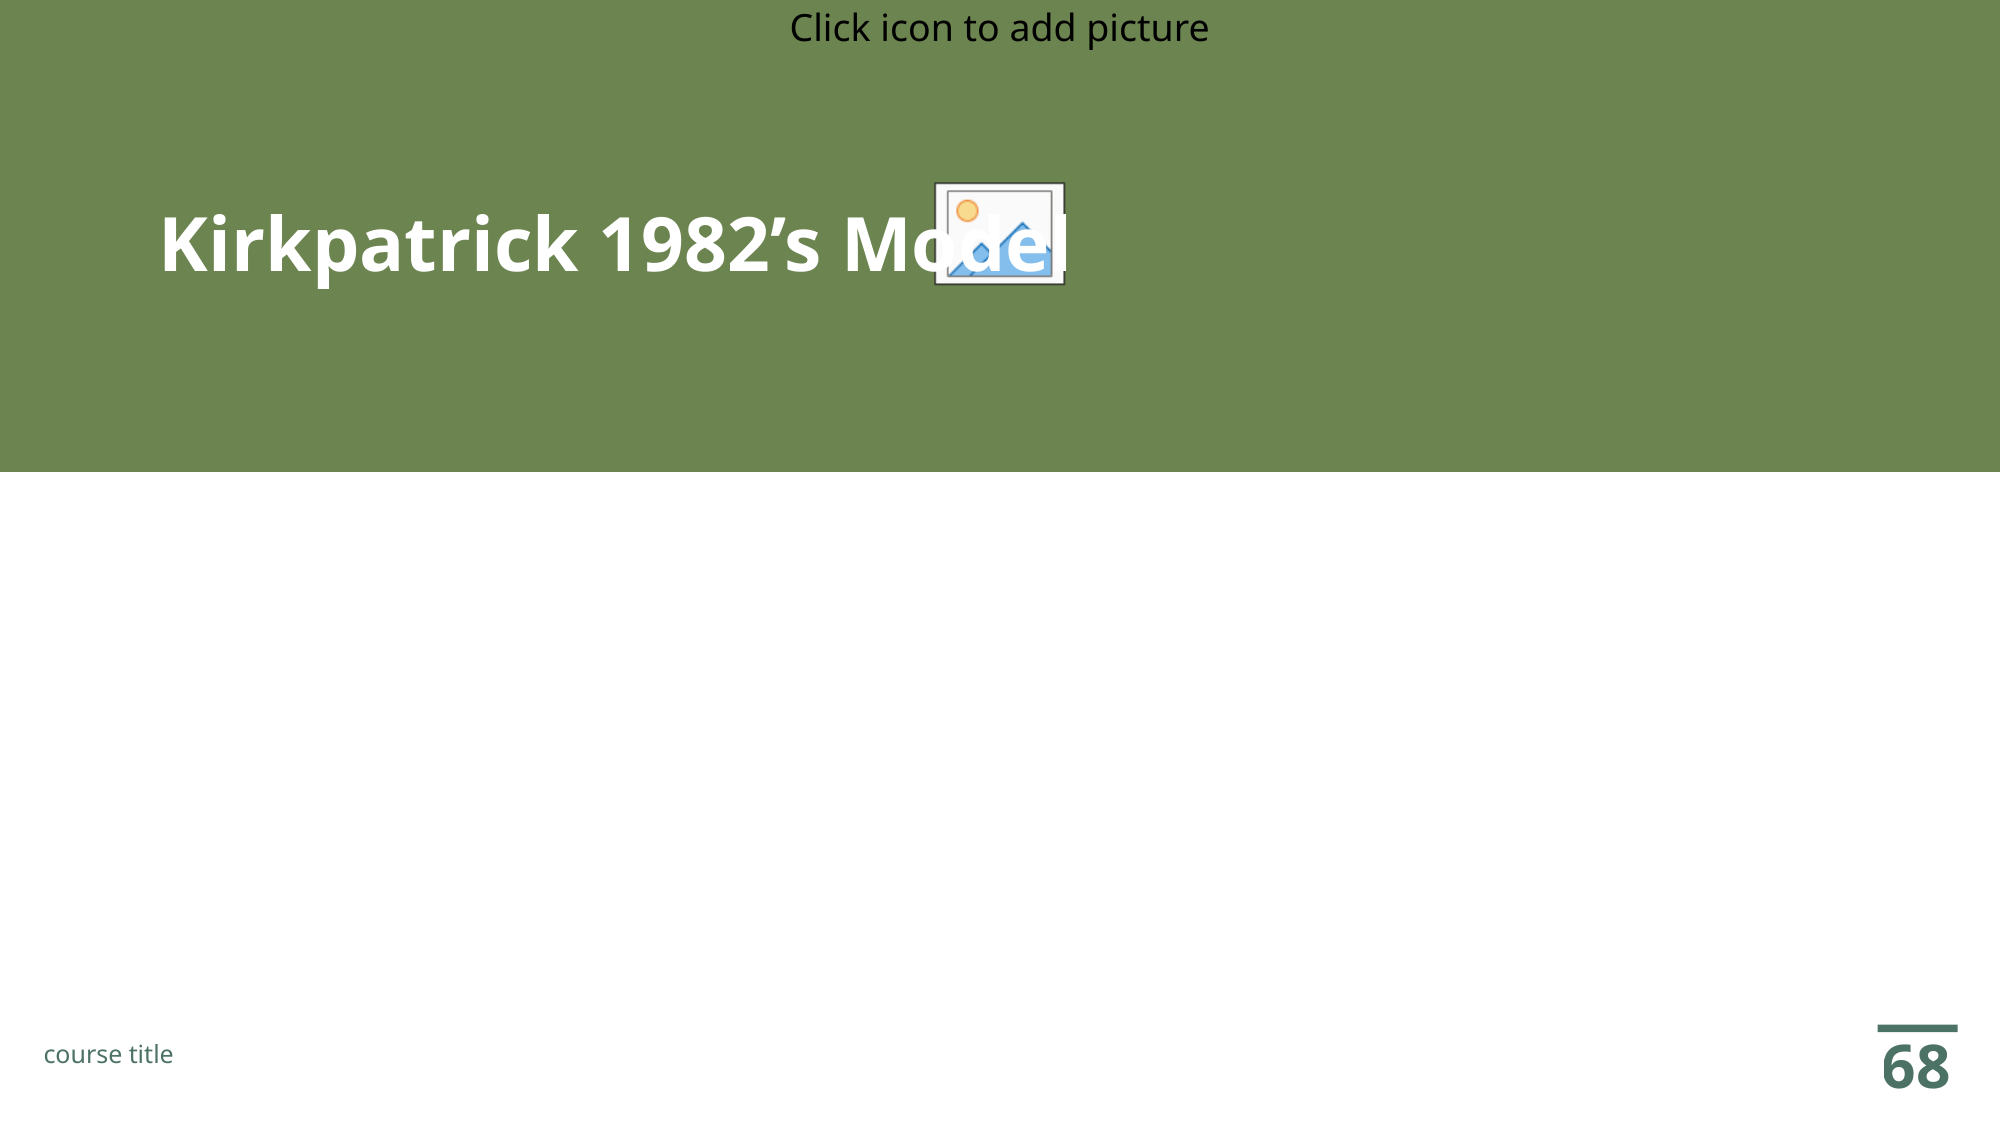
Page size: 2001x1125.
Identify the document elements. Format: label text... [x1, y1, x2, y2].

picture [0, 0, 2000, 472]
footer course title [28, 1026, 704, 1086]
slide_number 68 [1861, 1013, 1972, 1125]
